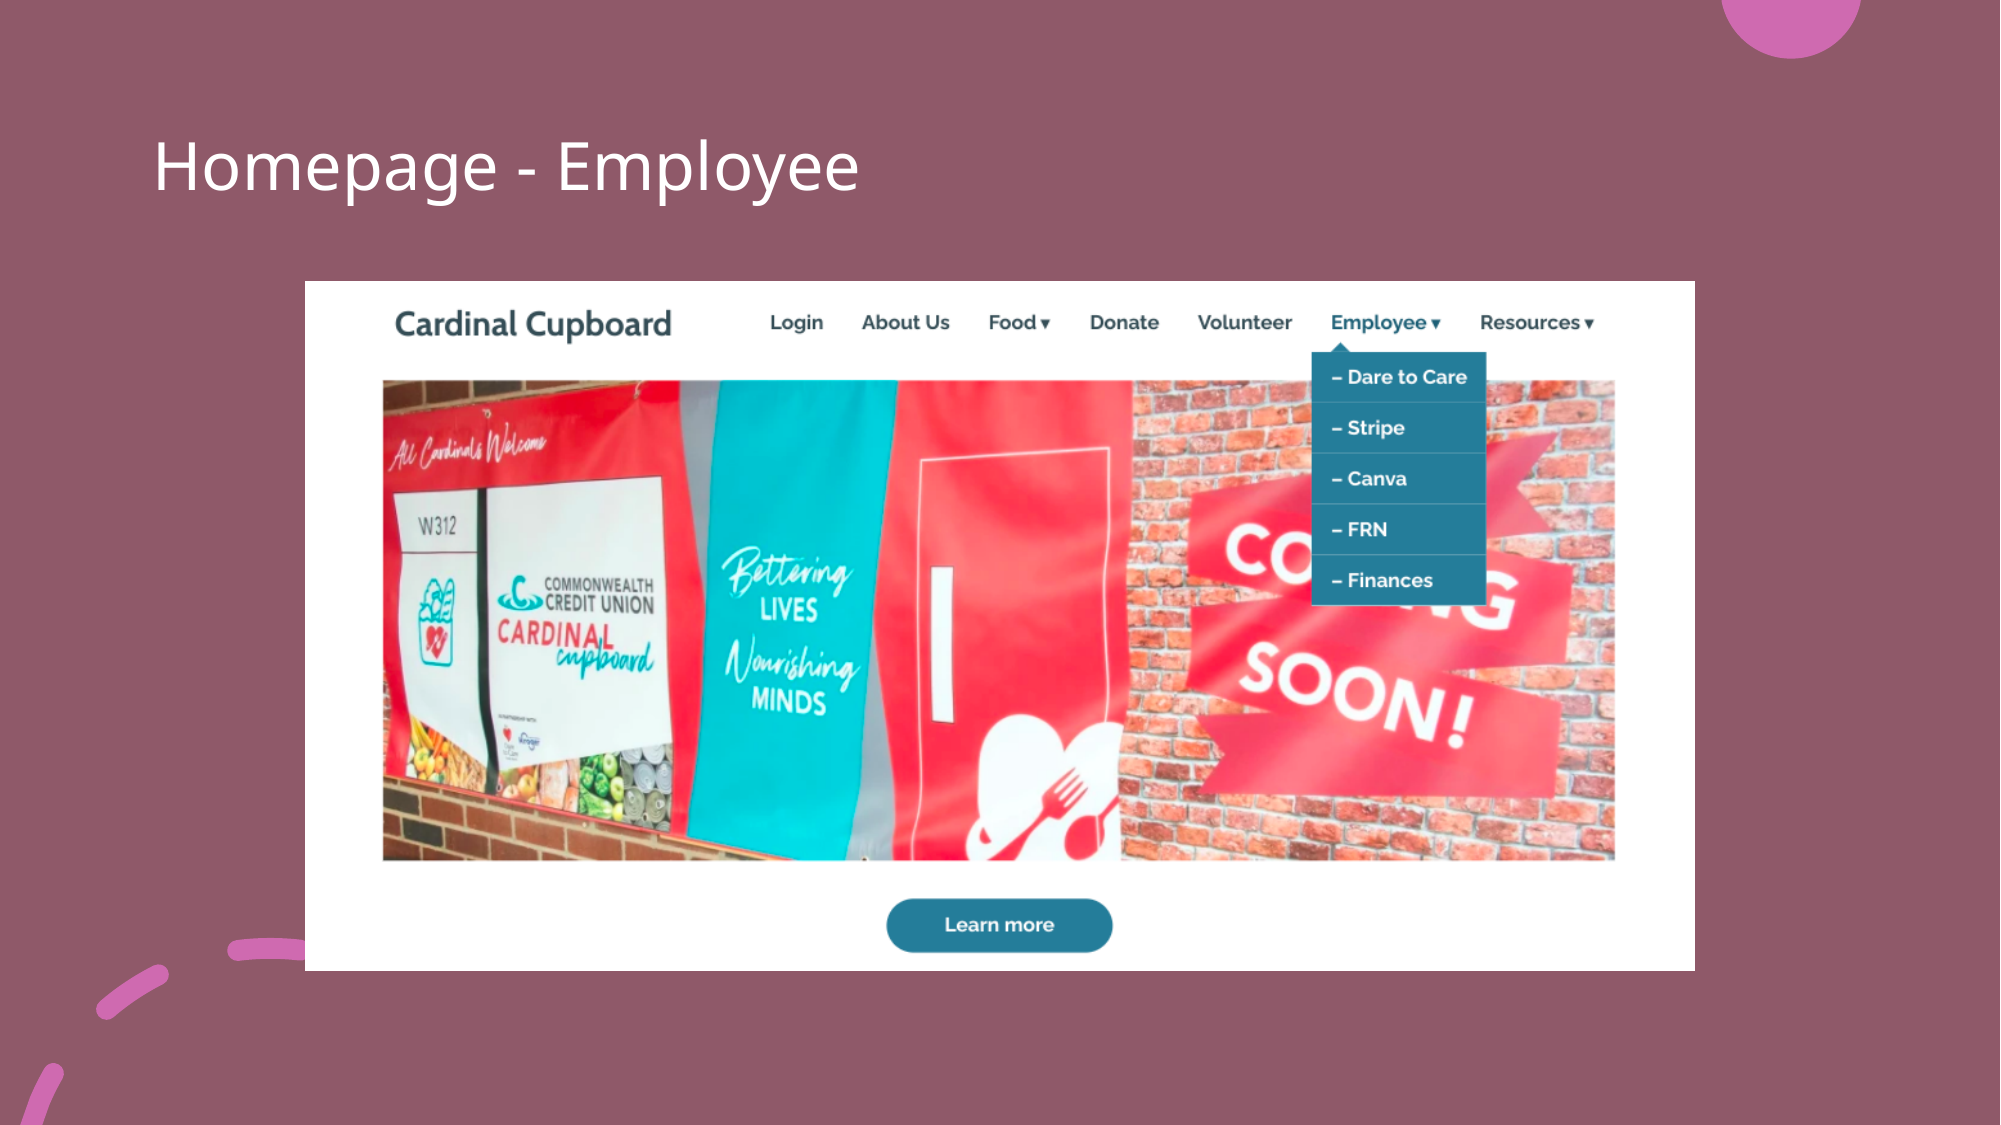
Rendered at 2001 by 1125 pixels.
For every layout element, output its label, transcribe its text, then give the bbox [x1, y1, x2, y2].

picture [305, 281, 1695, 971]
title Homepage - Employee [137, 59, 1863, 278]
